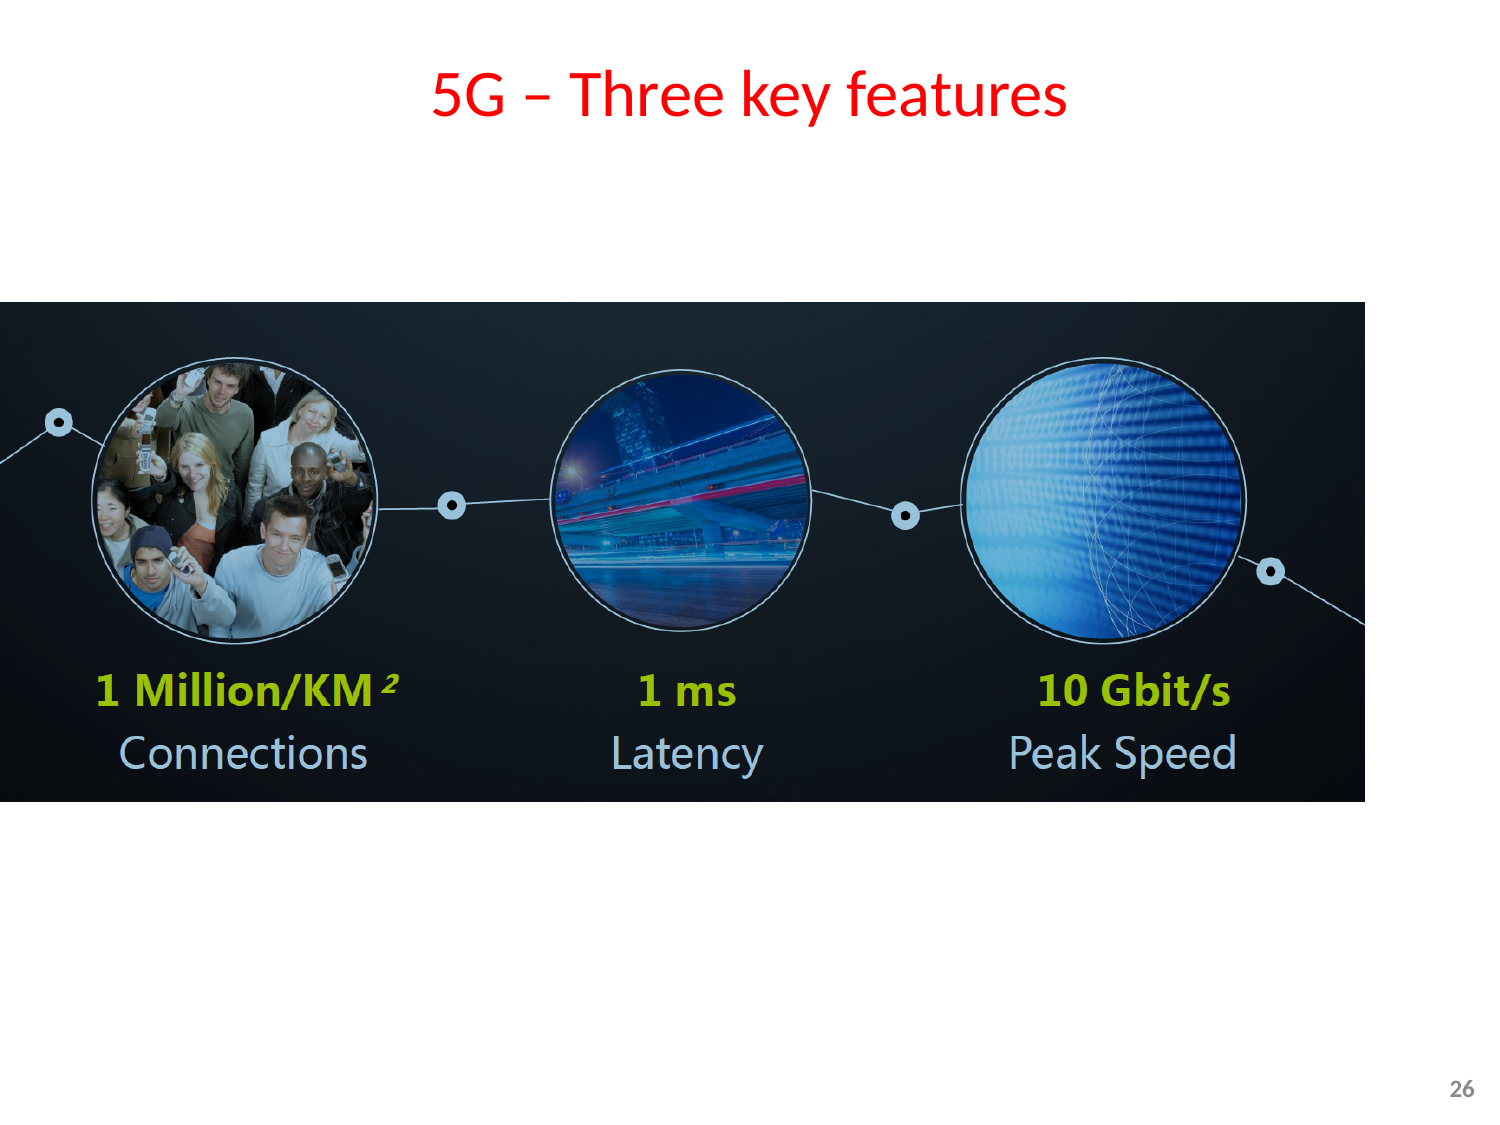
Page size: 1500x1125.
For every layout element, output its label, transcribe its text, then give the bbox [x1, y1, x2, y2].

picture [0, 302, 1365, 803]
title 5G – Three key features [59, 31, 1441, 149]
